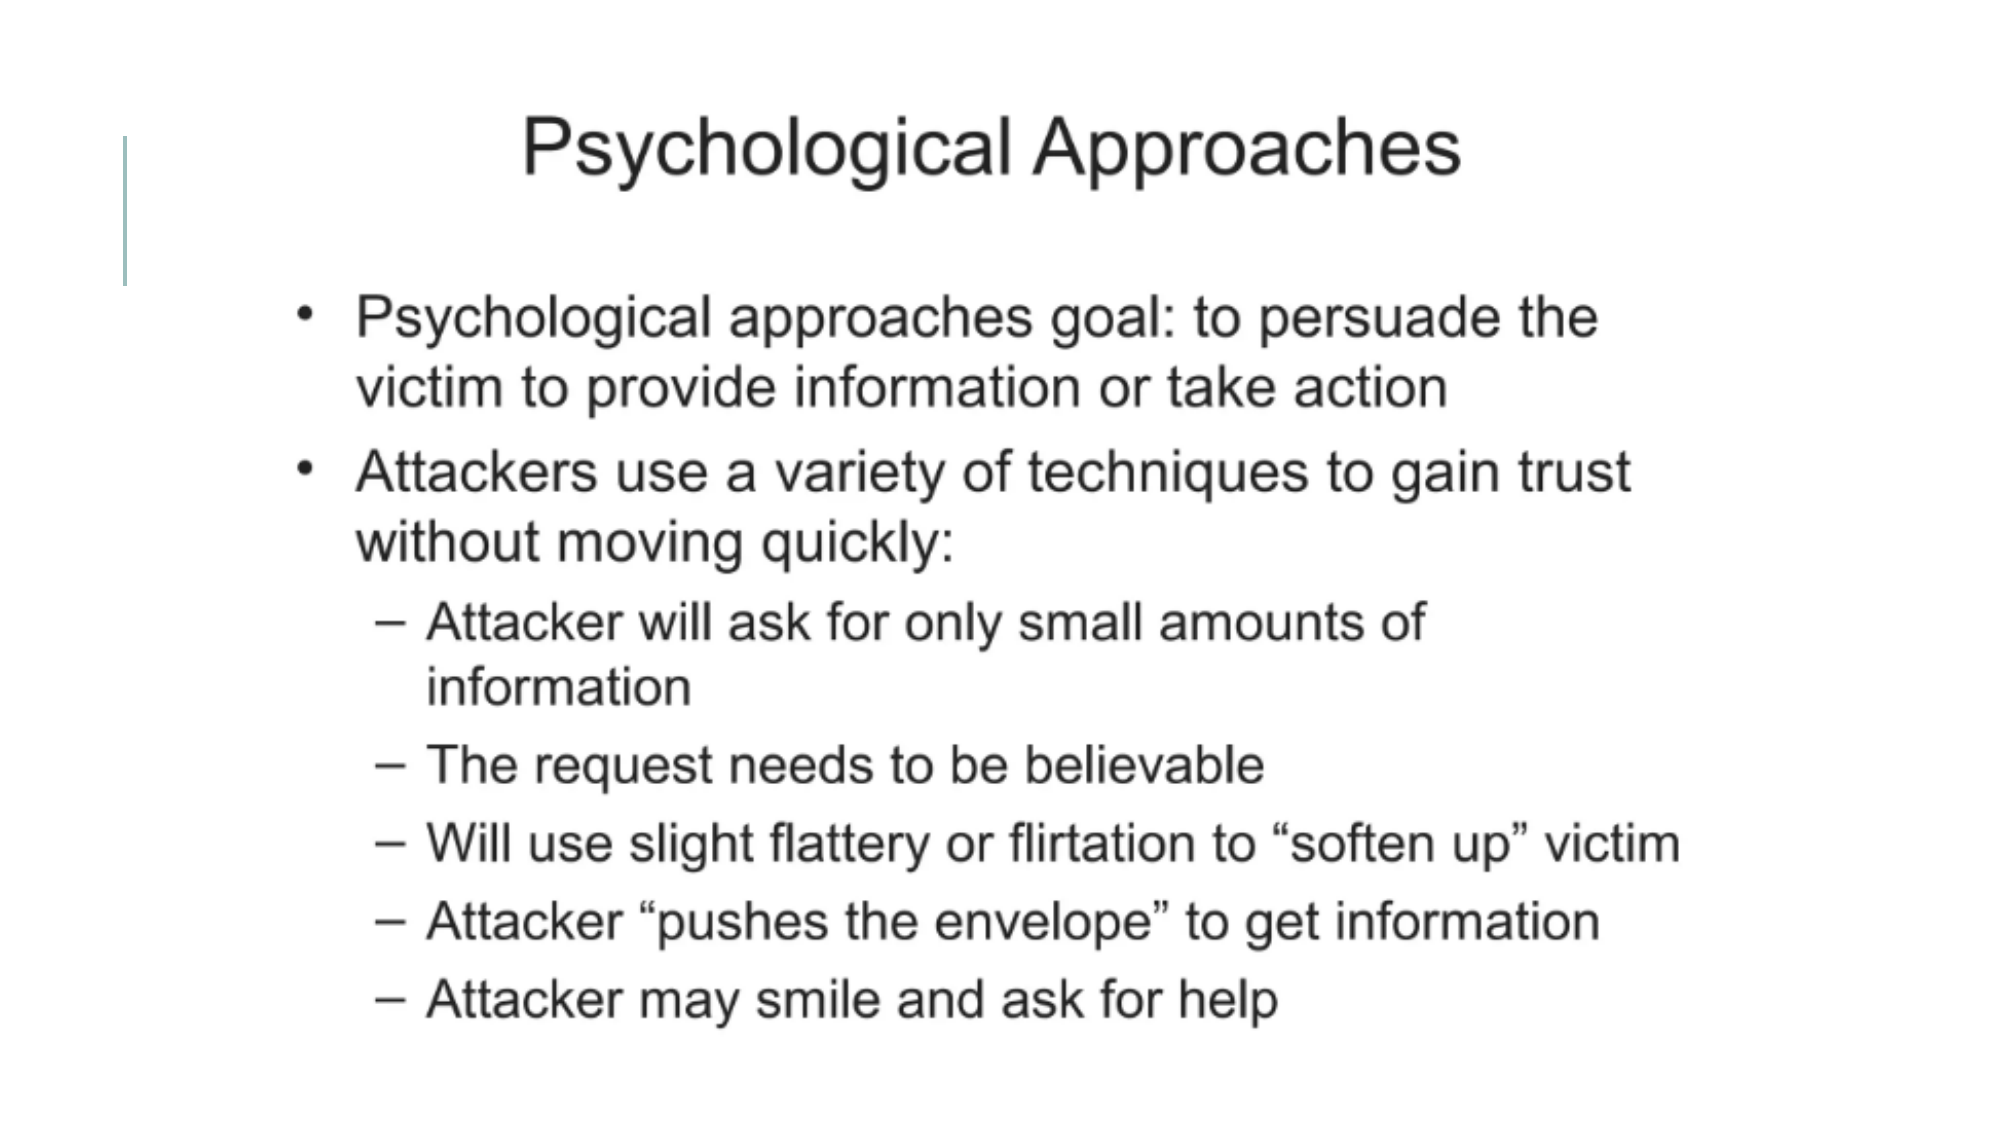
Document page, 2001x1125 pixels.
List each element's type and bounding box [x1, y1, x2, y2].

list [265, 65, 1712, 1045]
